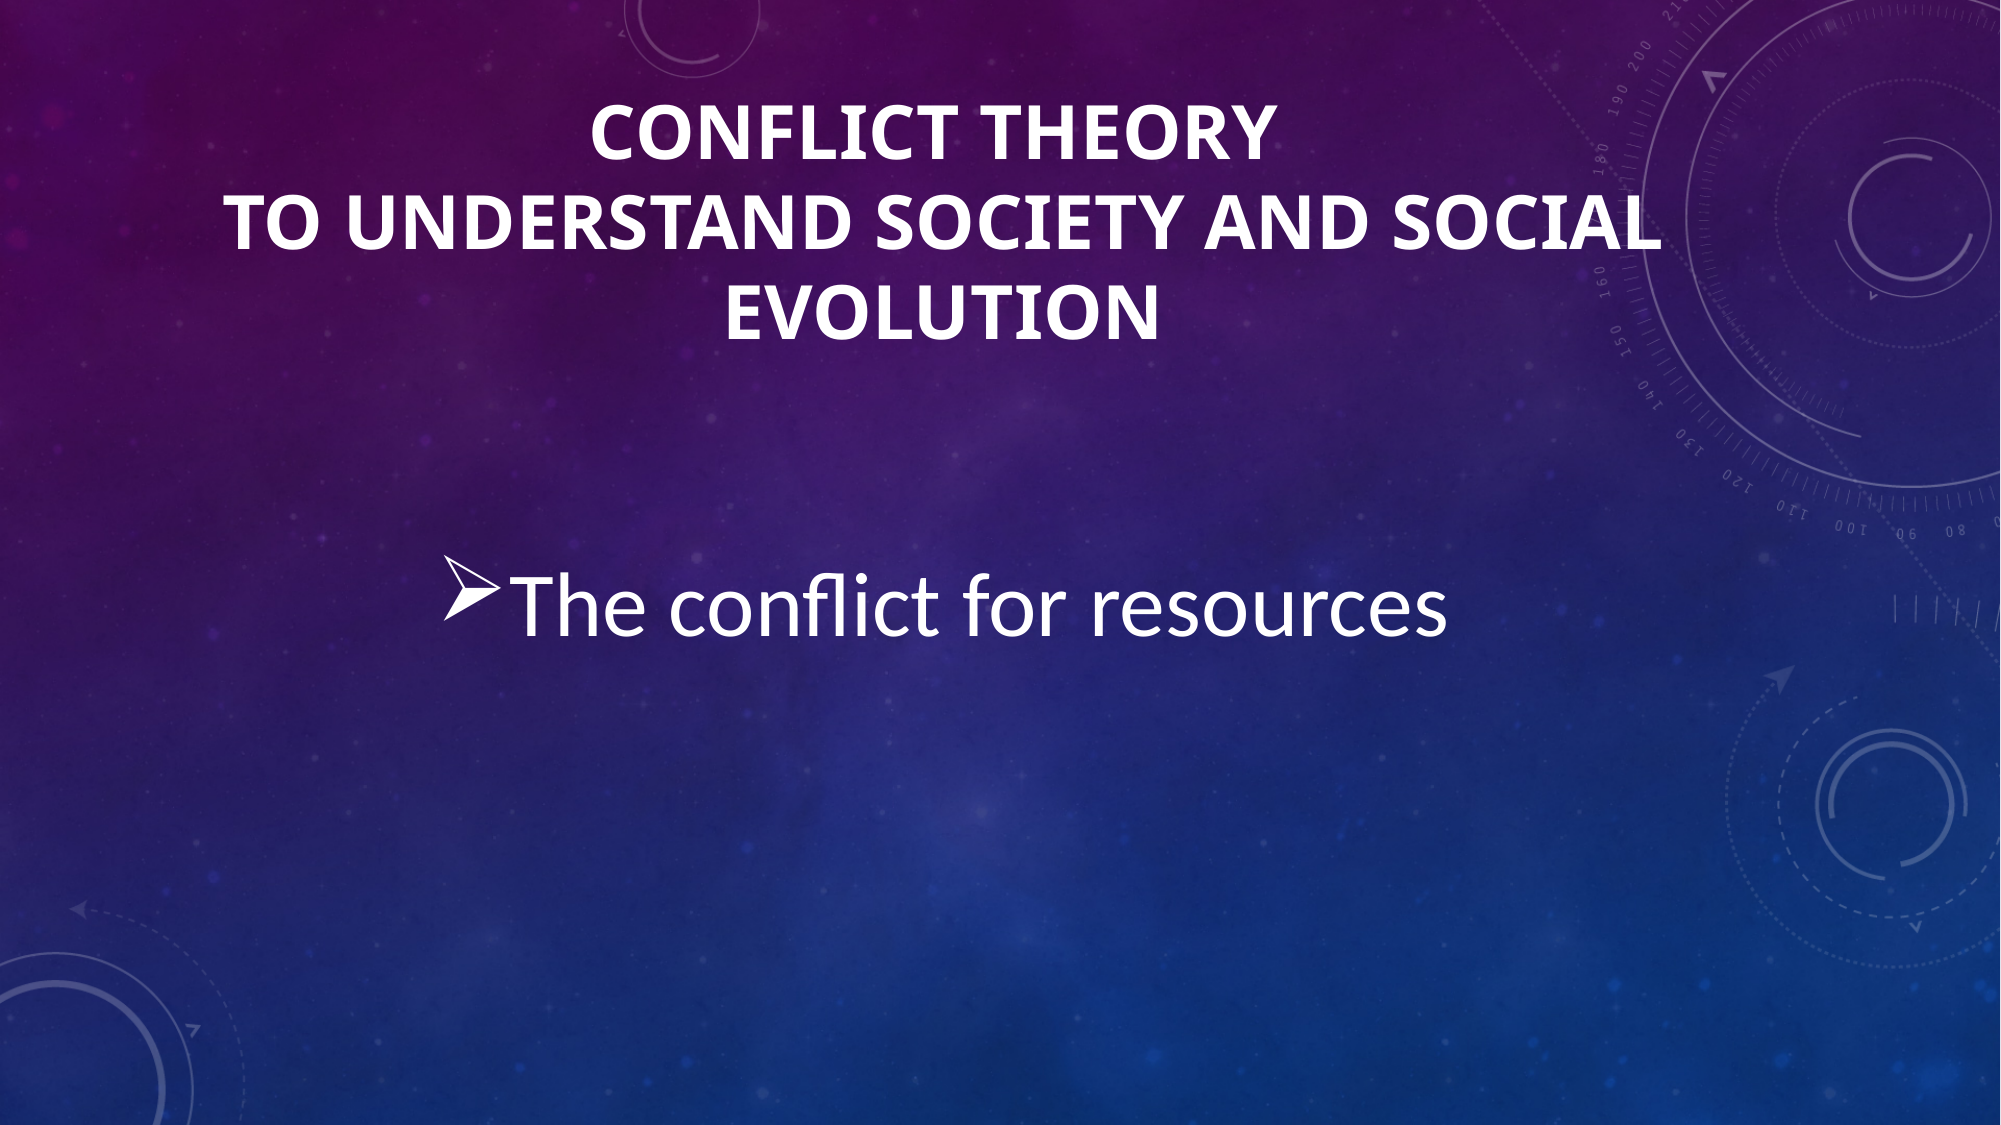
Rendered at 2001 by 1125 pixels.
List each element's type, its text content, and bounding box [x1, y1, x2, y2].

list The conflict for resources [72, 300, 1815, 900]
title Conflict Theory to understand Society and Social evolution [112, 99, 1775, 300]
picture [0, 0, 2001, 1125]
